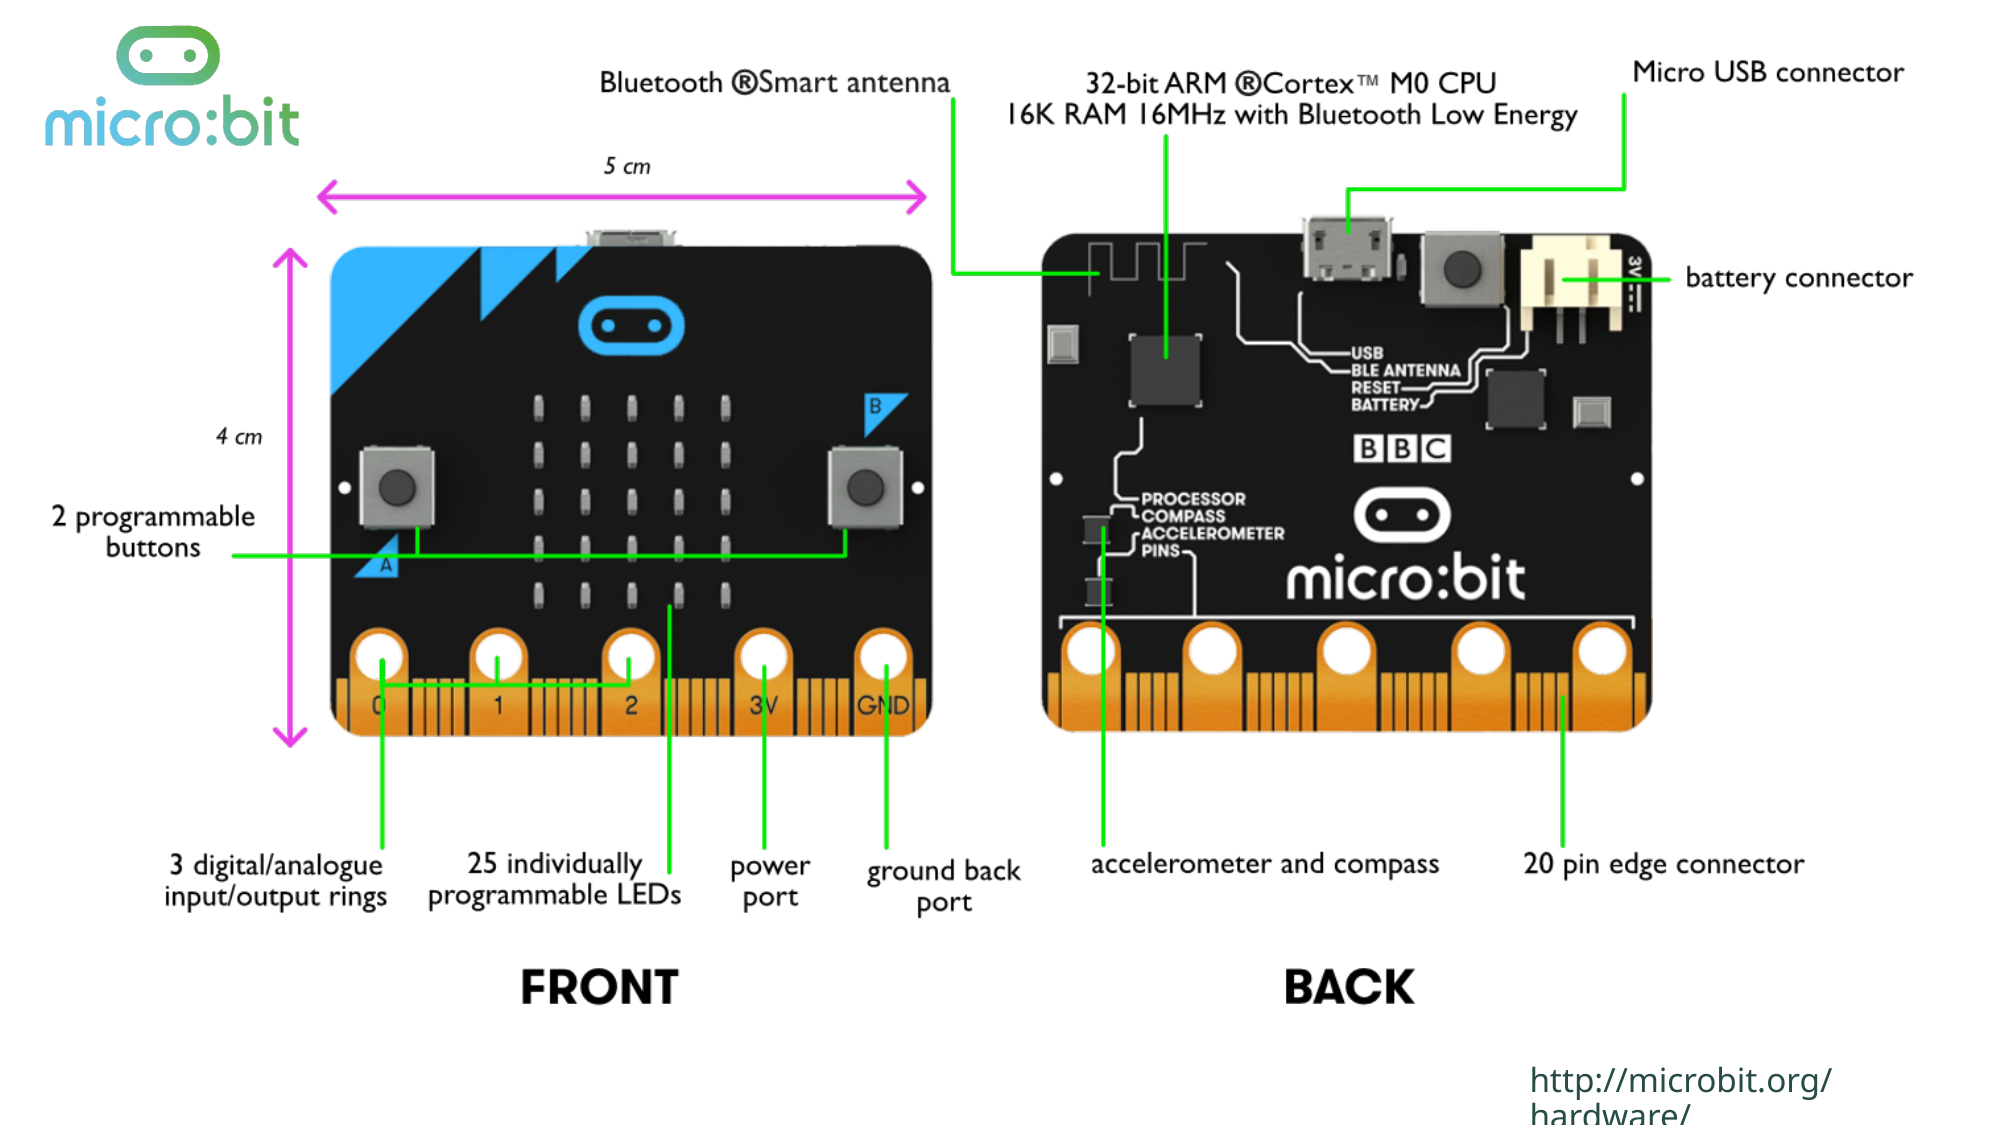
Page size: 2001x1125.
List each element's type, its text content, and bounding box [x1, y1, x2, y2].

text_box http://microbit.org/hardware/ [1499, 1041, 2000, 1125]
picture [0, 9, 2000, 1041]
